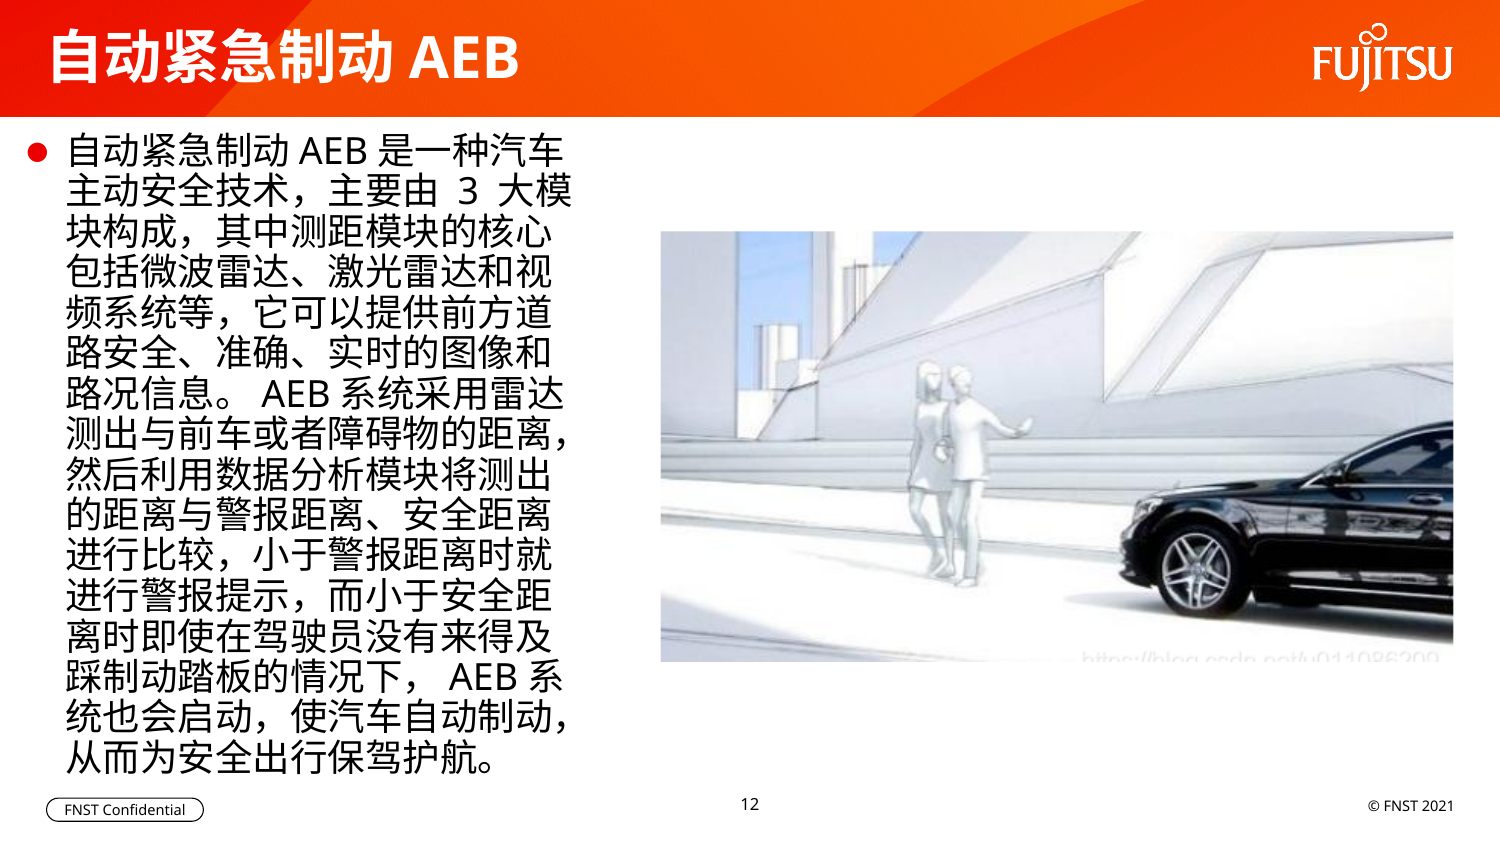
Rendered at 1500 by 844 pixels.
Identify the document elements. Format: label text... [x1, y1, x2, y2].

list 自动紧急制动AEB是一种汽车主动安全技术，主要由 3 大模块构成，其中测距模块的核心包括微波雷达、激光雷达和视频系统等，它可以提供前方道路安全、准确、实时的图像和路况信息。AEB系统采用雷达测出与前车或者障碍物的距离，然后利用数据分析模块将测出的距离与警报距离、安全距离进行比较，小于警报距离时就进行警报提示，而小于安全距离时即使在驾驶员没有来得及踩制动踏板的情况下，AEB系统也会启动，使汽车自动制动，从而为安全出行保驾护航。 [23, 132, 589, 773]
picture [658, 230, 1455, 662]
title 自动紧急制动AEB [45, 28, 1298, 92]
picture [0, 0, 1500, 117]
